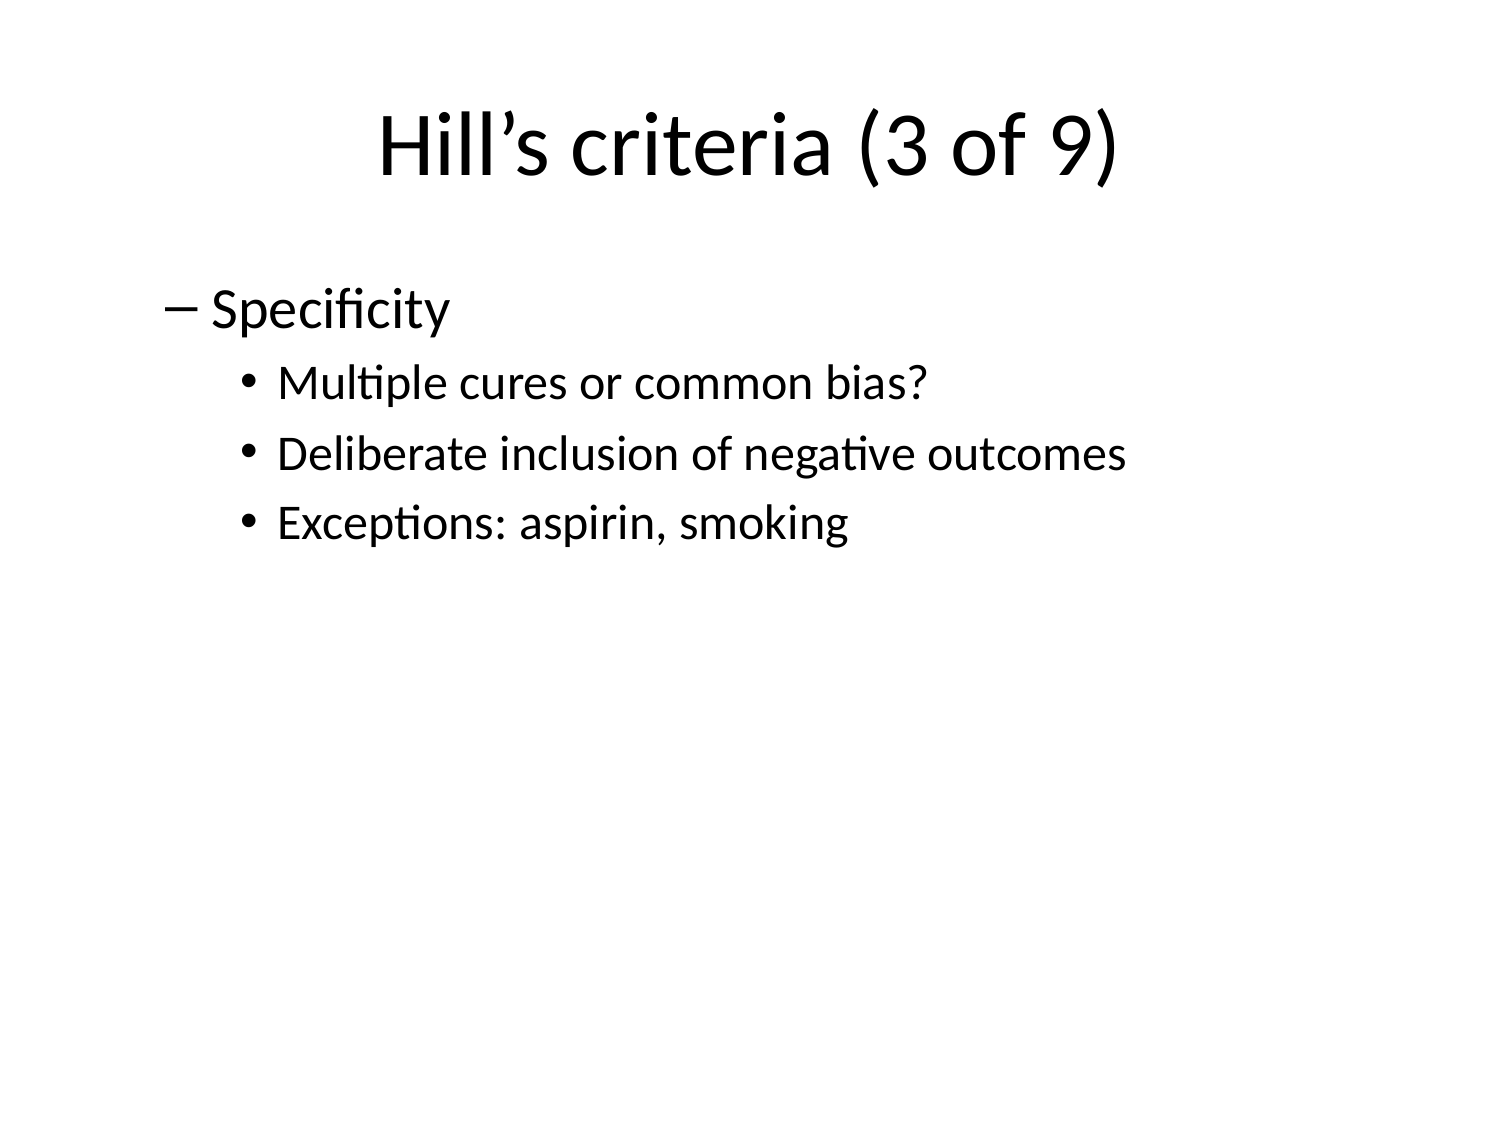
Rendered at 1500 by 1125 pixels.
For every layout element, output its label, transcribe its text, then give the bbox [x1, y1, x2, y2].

list Specificity Multiple cures or common bias? Deliberate inclusion of negative outcomes Exceptions: aspirin, smoking [75, 262, 1425, 1005]
title Hill’s criteria (3 of 9) [75, 45, 1425, 233]
